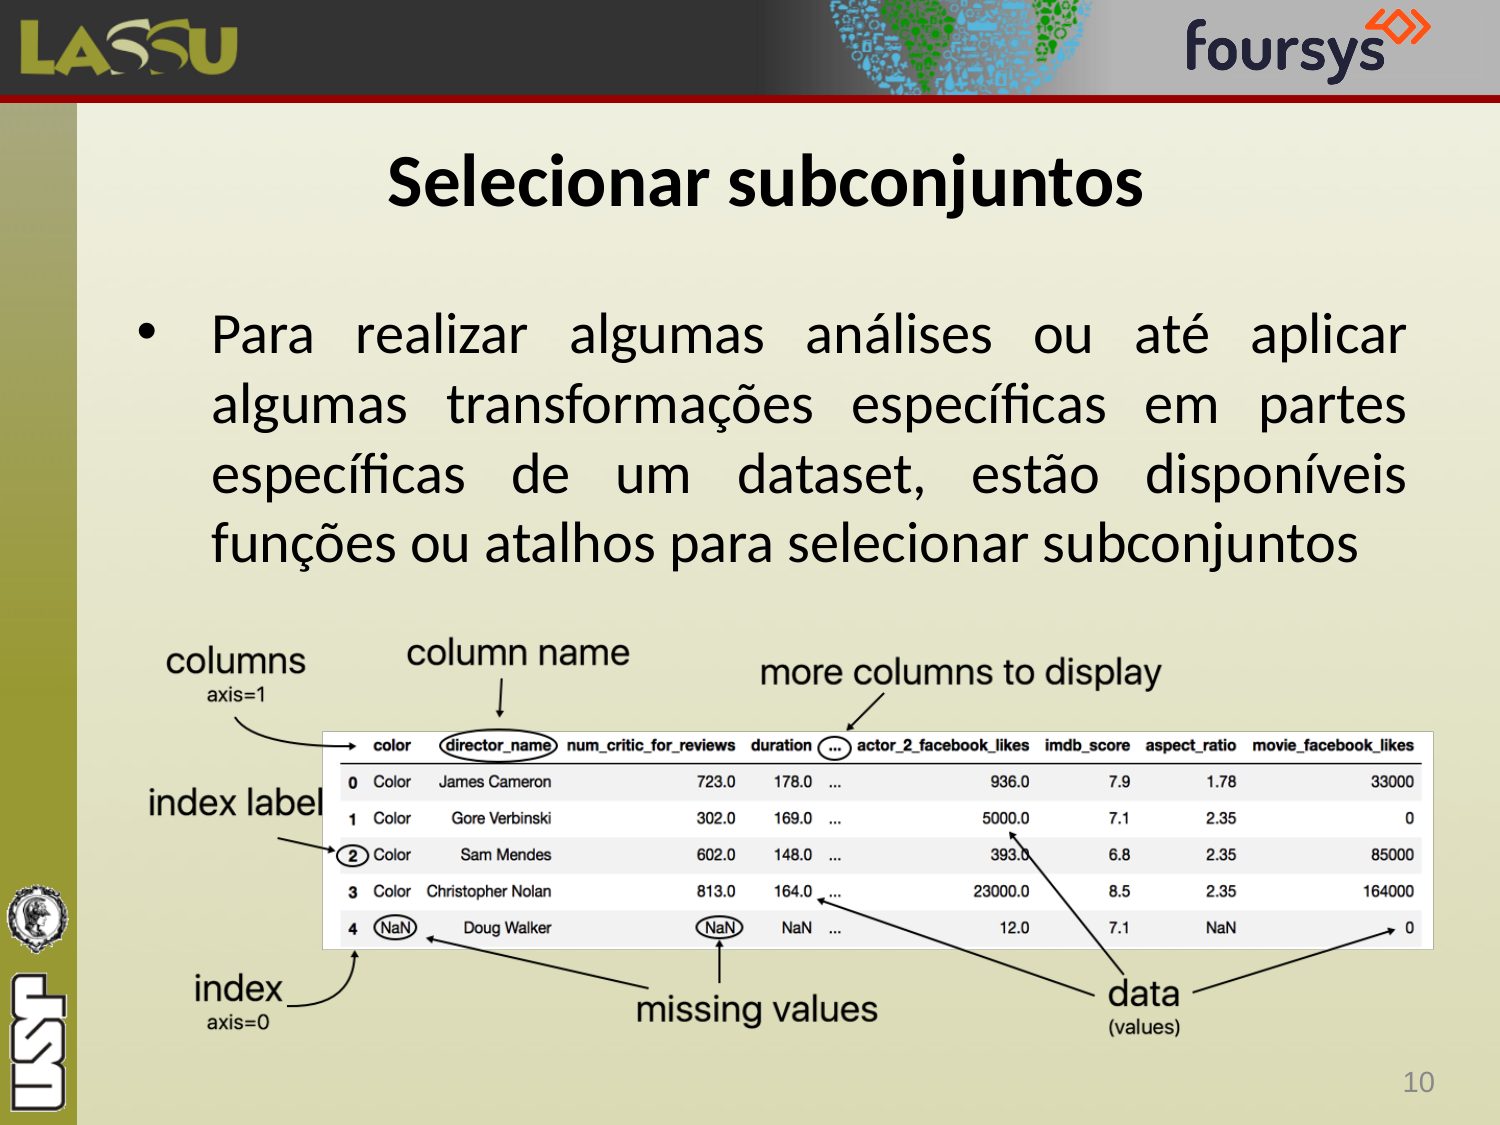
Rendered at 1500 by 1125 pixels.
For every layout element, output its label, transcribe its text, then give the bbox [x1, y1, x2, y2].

title Selecionar subconjuntos [125, 120, 1425, 233]
list Para realizar algumas análises ou até aplicar algumas transformações específicas em partes específicas de um dataset, estão disponíveis funções ou atalhos para selecionar subconjuntos [121, 287, 1423, 1027]
picture [0, 0, 1500, 1125]
slide_number 10 [1099, 1058, 1451, 1106]
